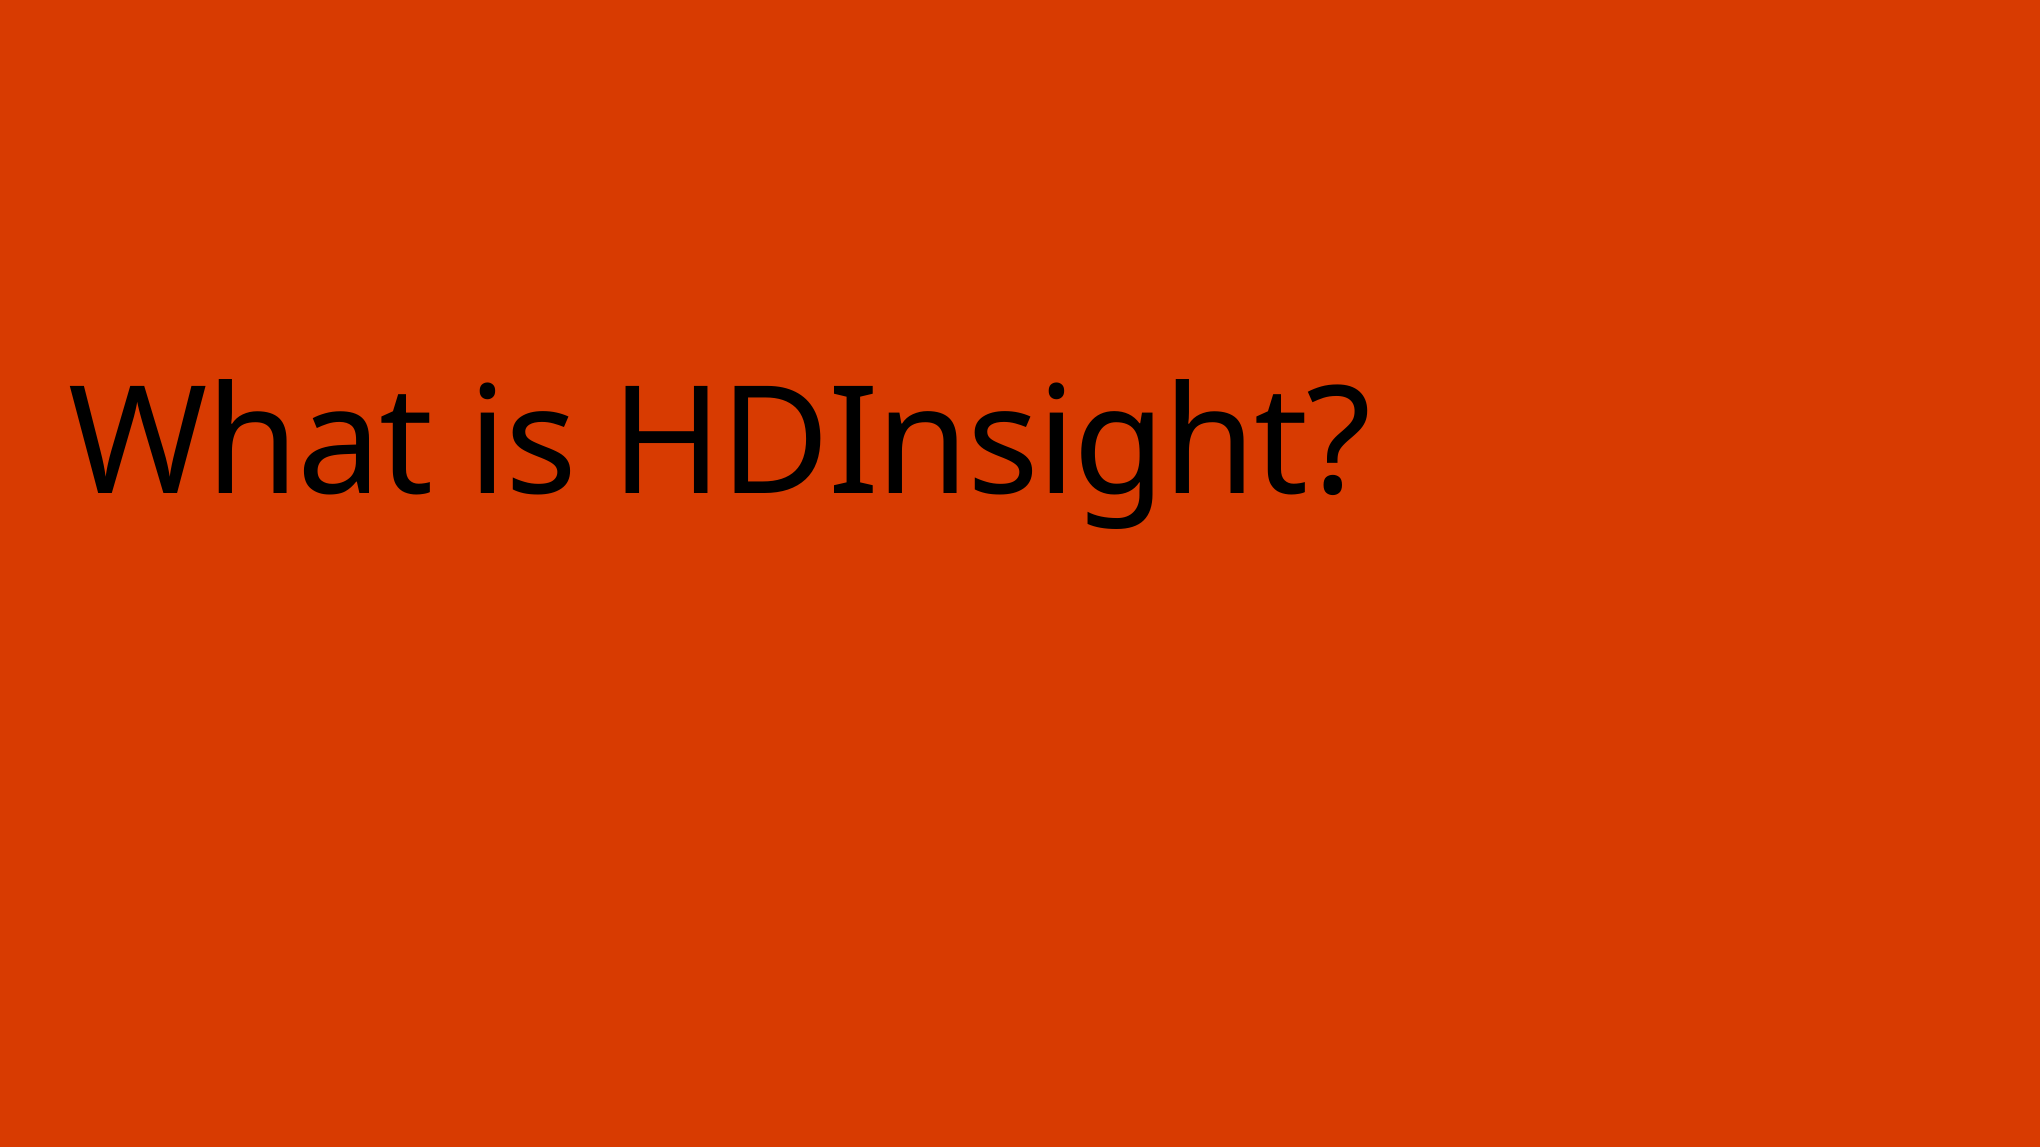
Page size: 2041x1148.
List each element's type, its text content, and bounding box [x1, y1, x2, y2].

title What is HDInsight? [45, 348, 1996, 543]
